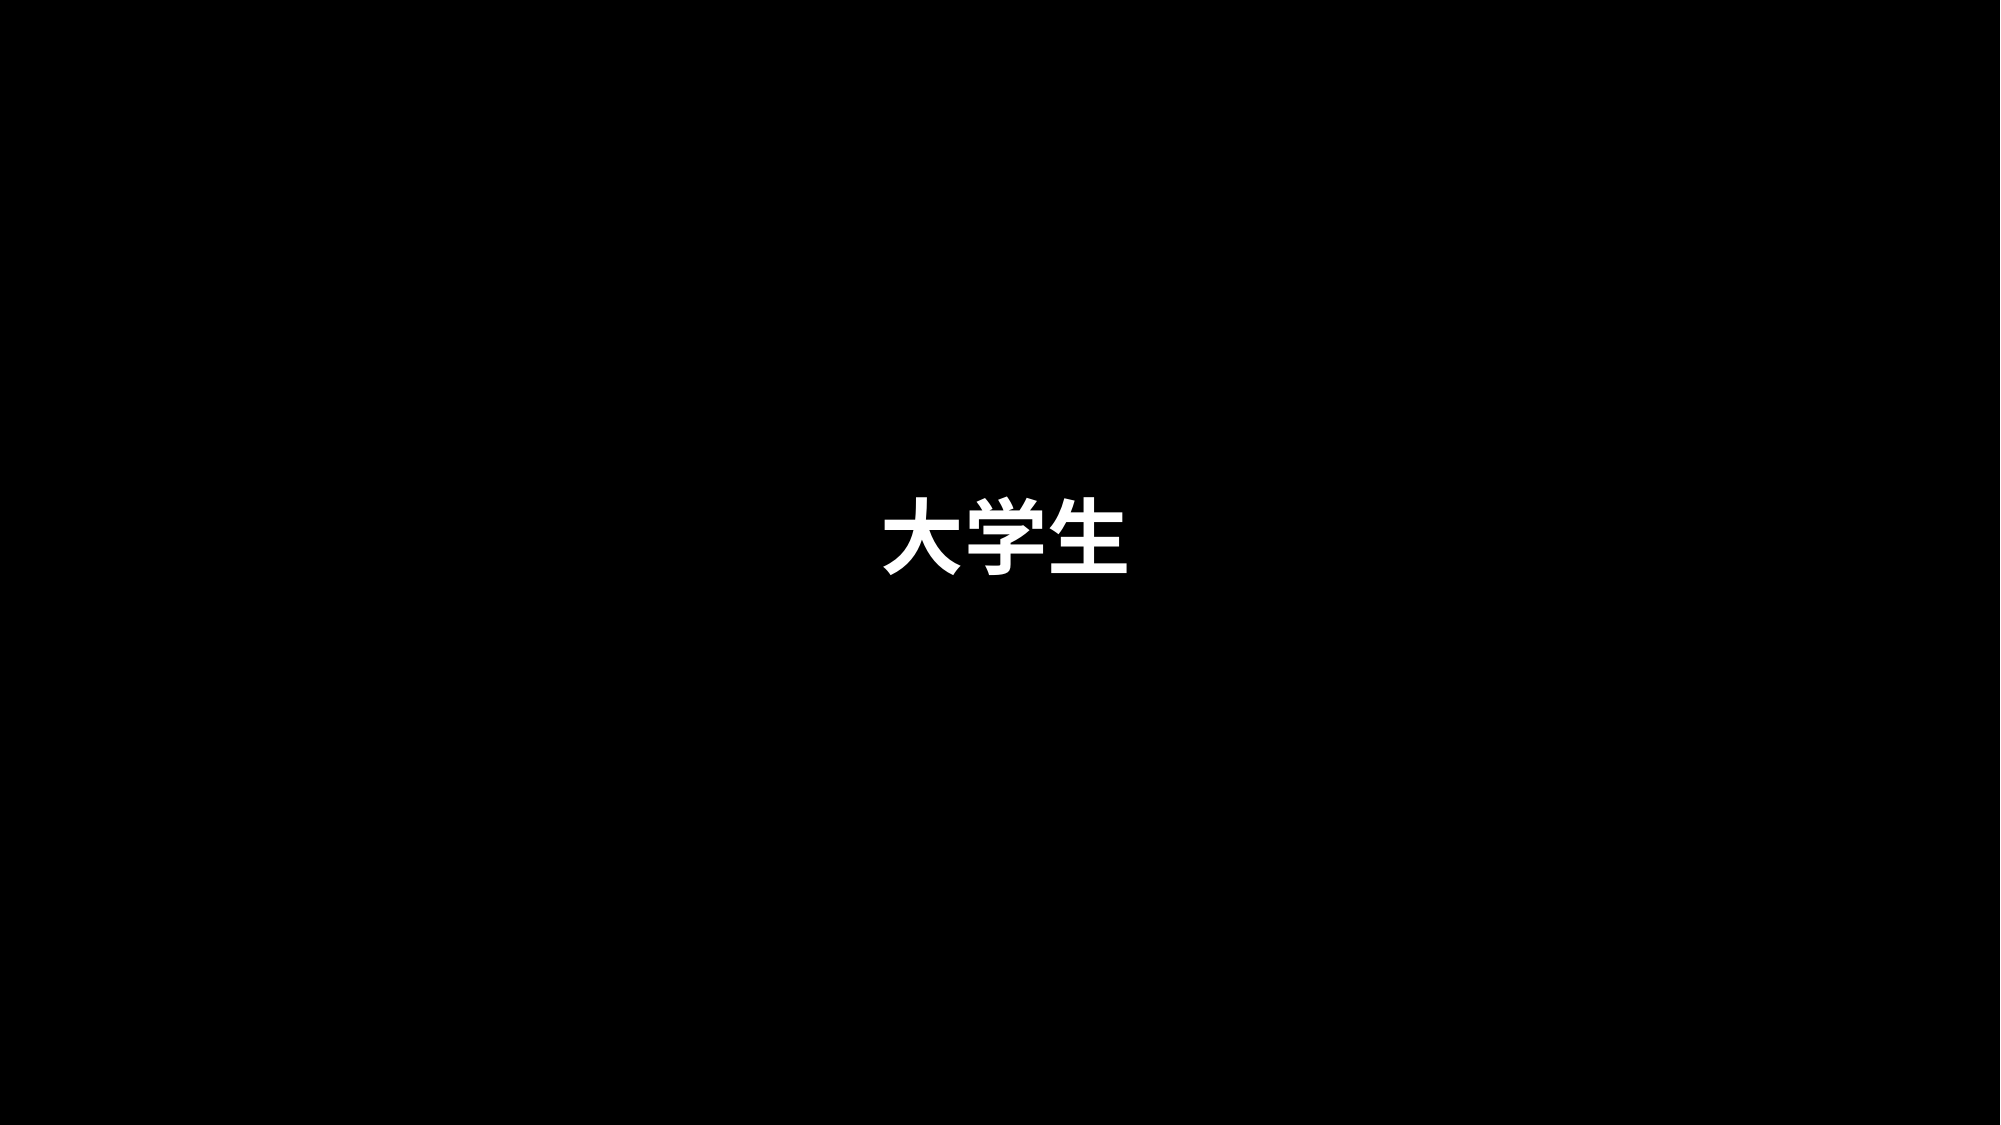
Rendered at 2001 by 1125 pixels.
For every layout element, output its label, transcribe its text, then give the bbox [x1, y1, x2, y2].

text_box 大学生 [865, 478, 1166, 593]
